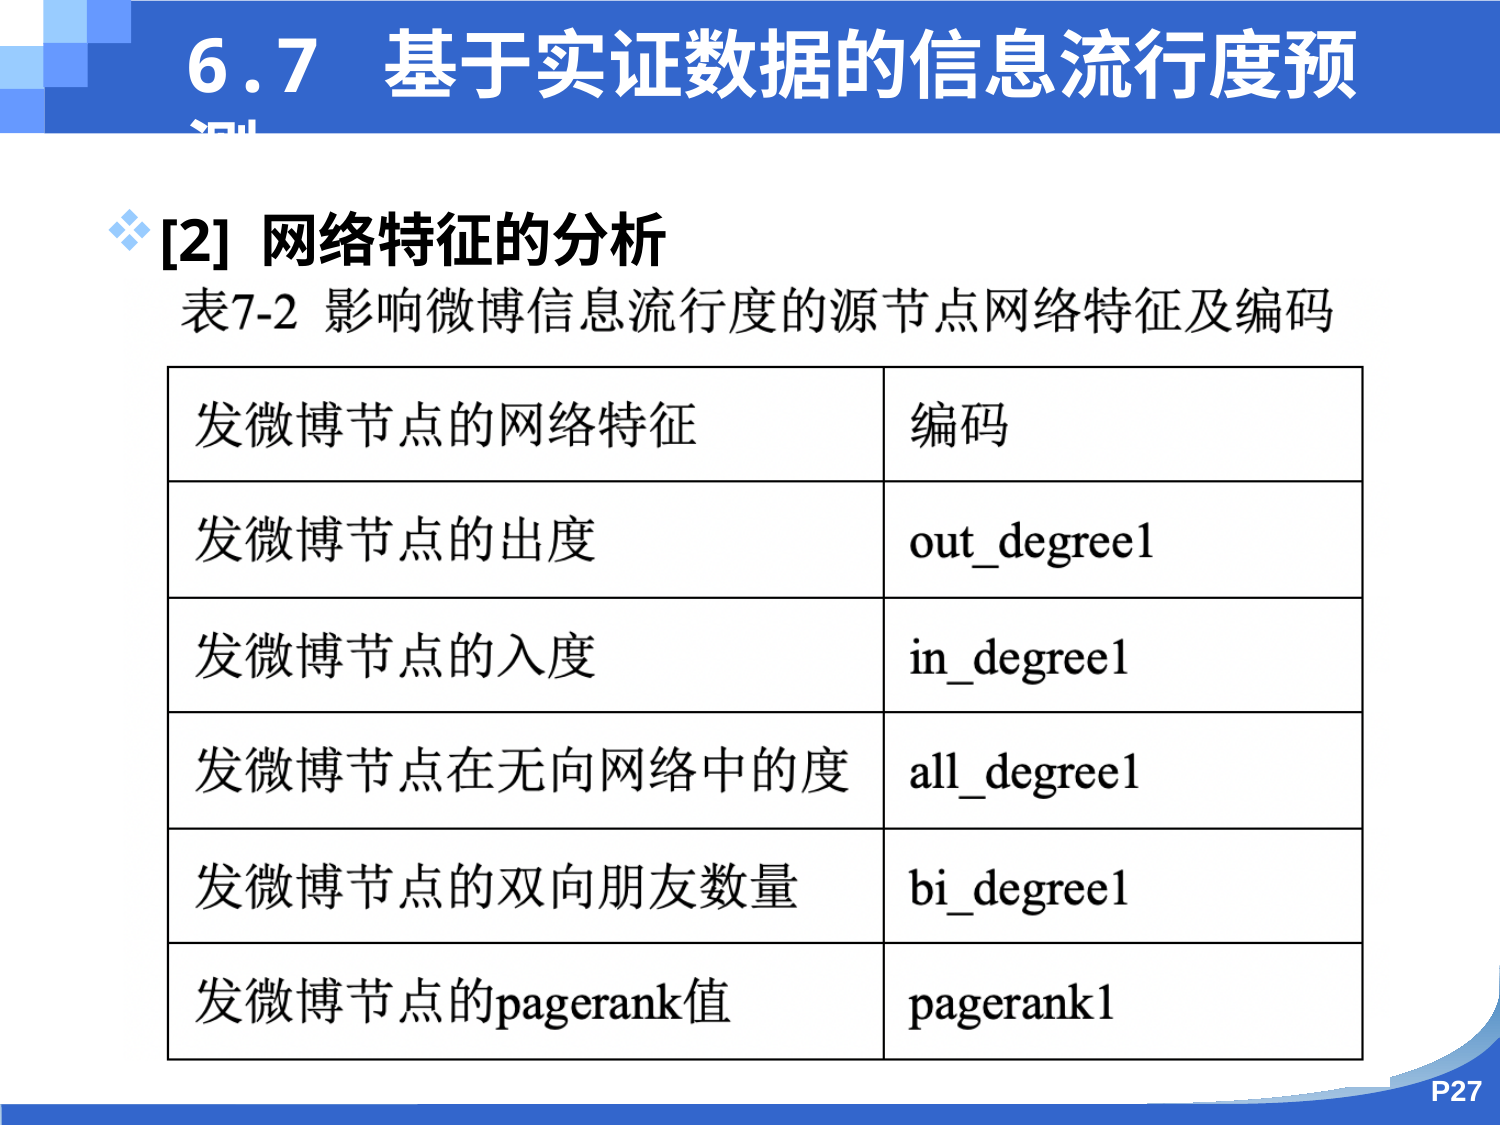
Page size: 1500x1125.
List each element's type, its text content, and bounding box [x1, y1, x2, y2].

text_box 6.7 基于实证数据的信息流行度预测 [171, 10, 1416, 125]
picture [123, 278, 1391, 1087]
slide_number P27 [1415, 1065, 1500, 1118]
text_box [2] 网络特征的分析 [88, 125, 1439, 256]
